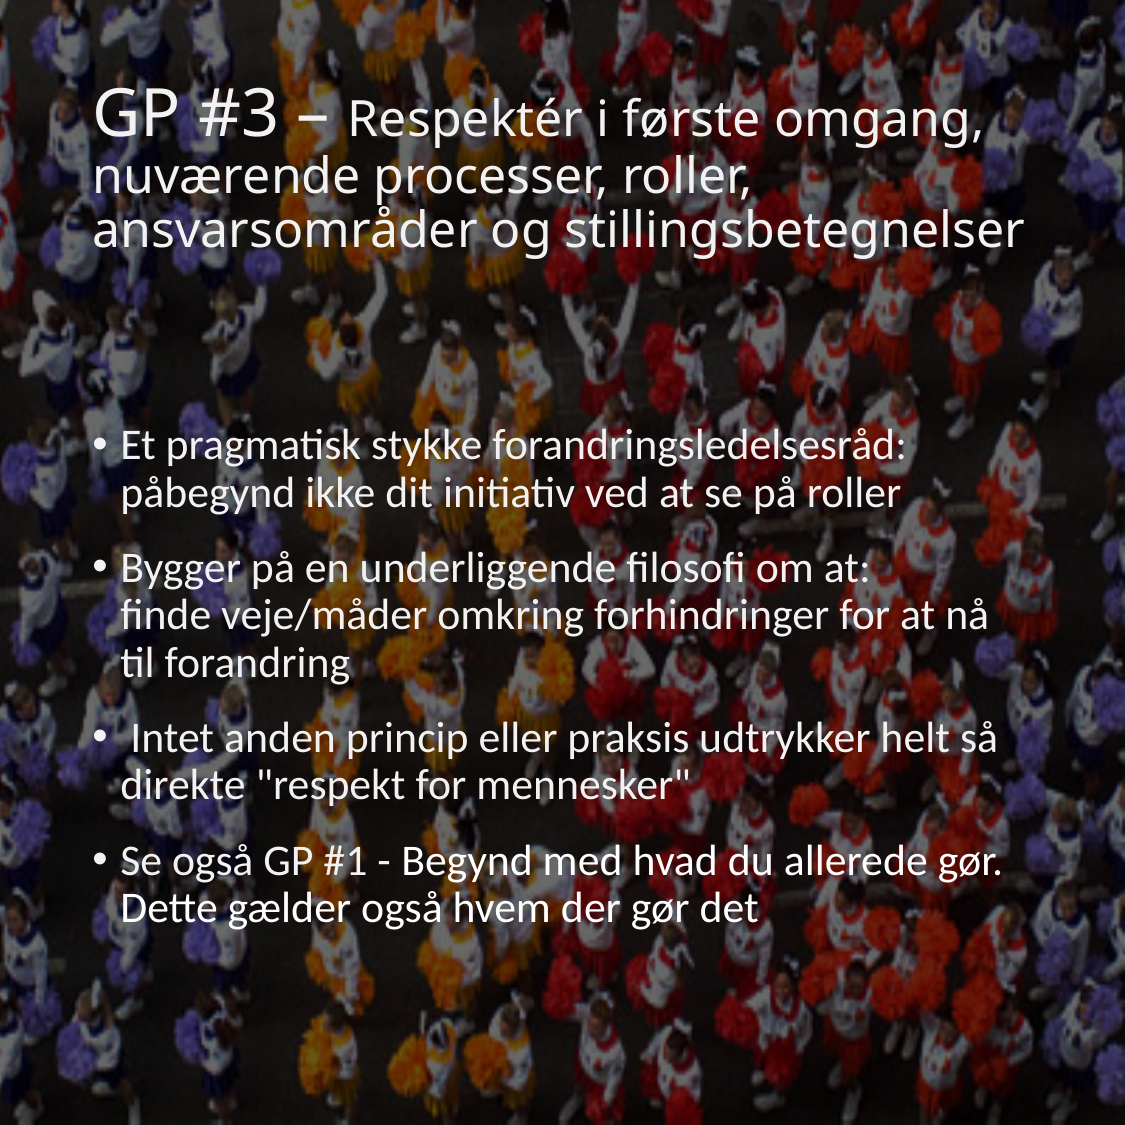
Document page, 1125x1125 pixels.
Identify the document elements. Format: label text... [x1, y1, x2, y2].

list Et pragmatisk stykke forandringsledelsesråd: påbegynd ikke dit initiativ ved at se på roller Bygger på en underliggende filosofi om at: finde veje/måder omkring forhindringer for at nå til forandring Intet anden princip eller praksis udtrykker helt så direkte "respekt for mennesker" Se også GP #1 - Begynd med hvad du allerede gør. Dette gælder også hvem der gør det [77, 414, 1048, 969]
picture [0, 0, 1125, 1125]
title GP #3 – Respektér i første omgang, nuværende processer, roller, ansvarsområder og stillingsbetegnelser [77, 59, 1048, 278]
